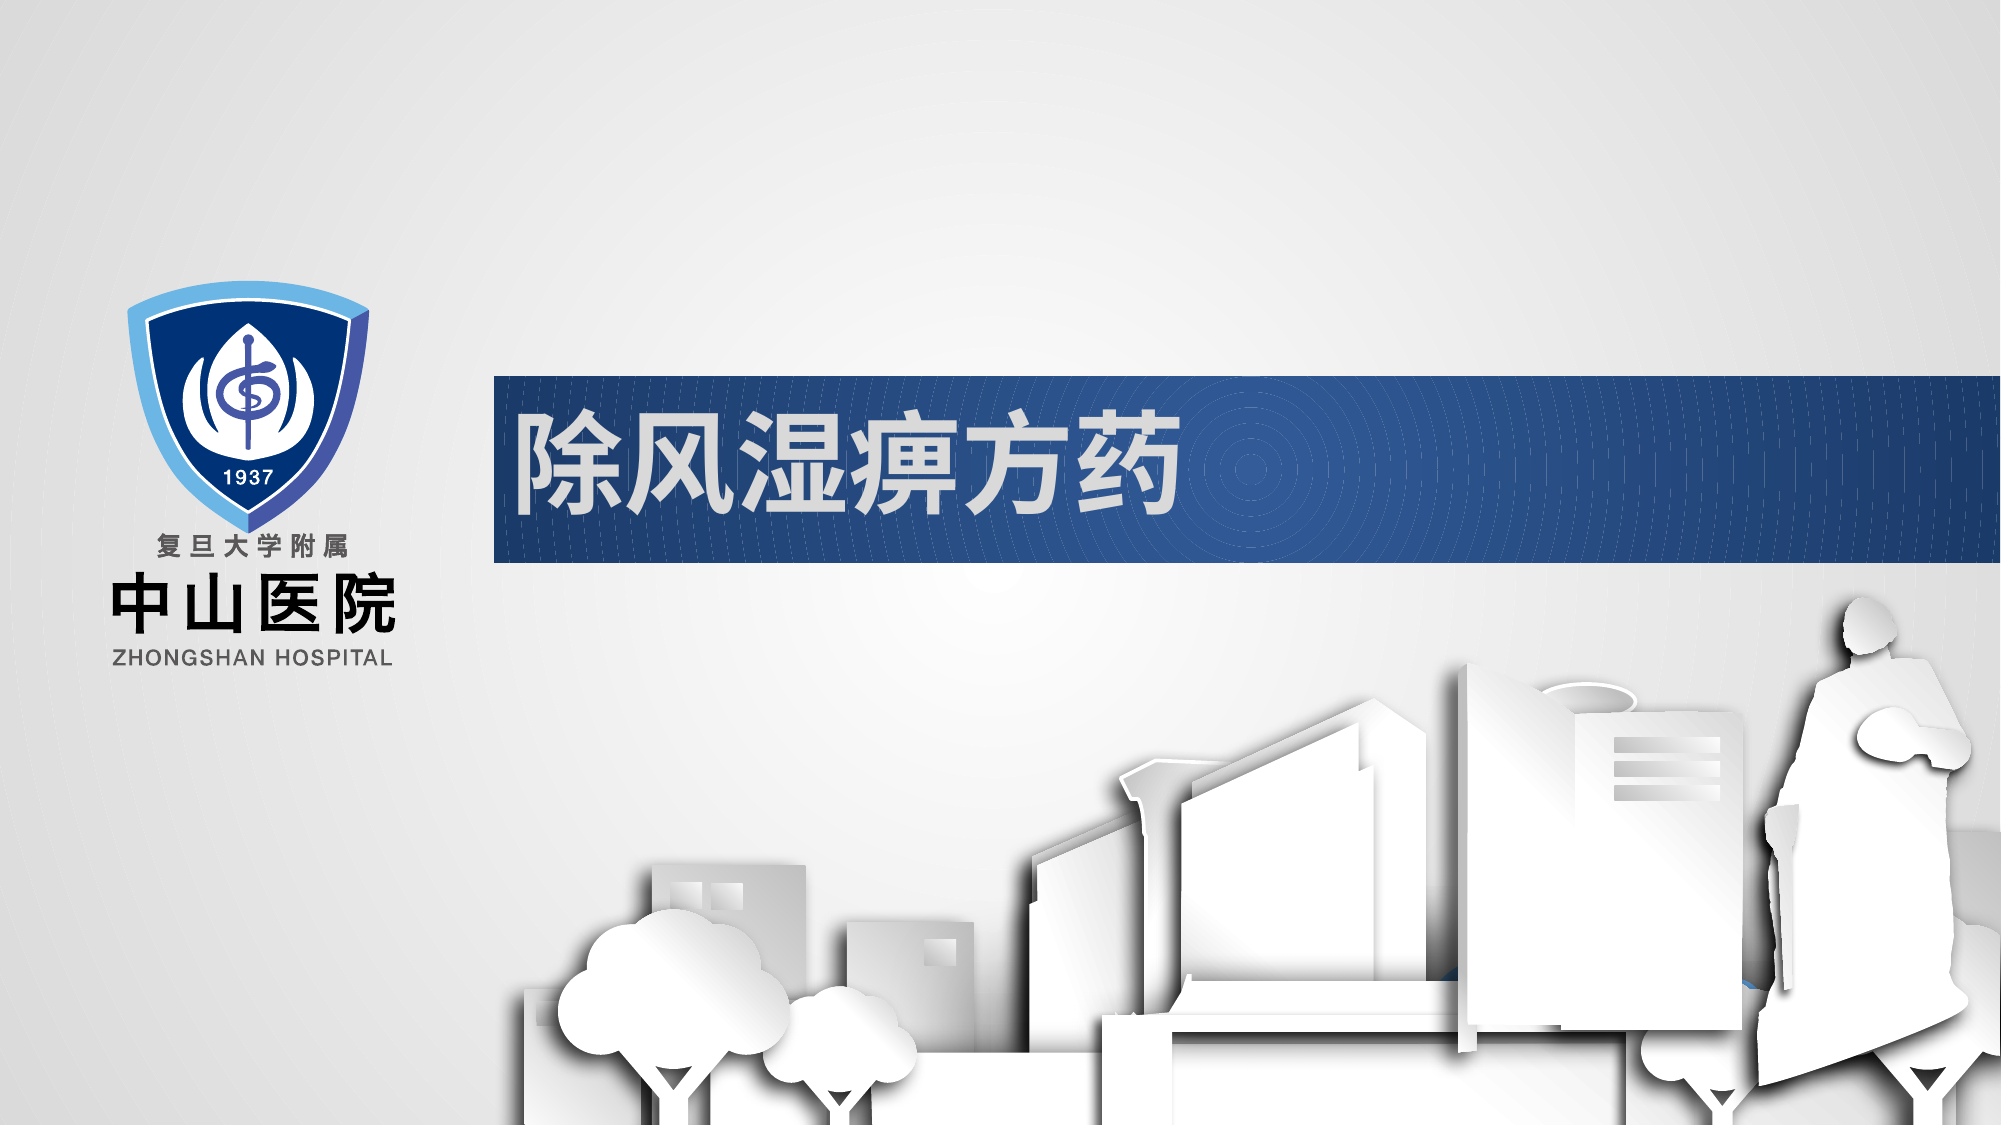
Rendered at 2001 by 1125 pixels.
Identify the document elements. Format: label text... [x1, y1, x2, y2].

title 除风湿痹方药 [496, 379, 2000, 560]
